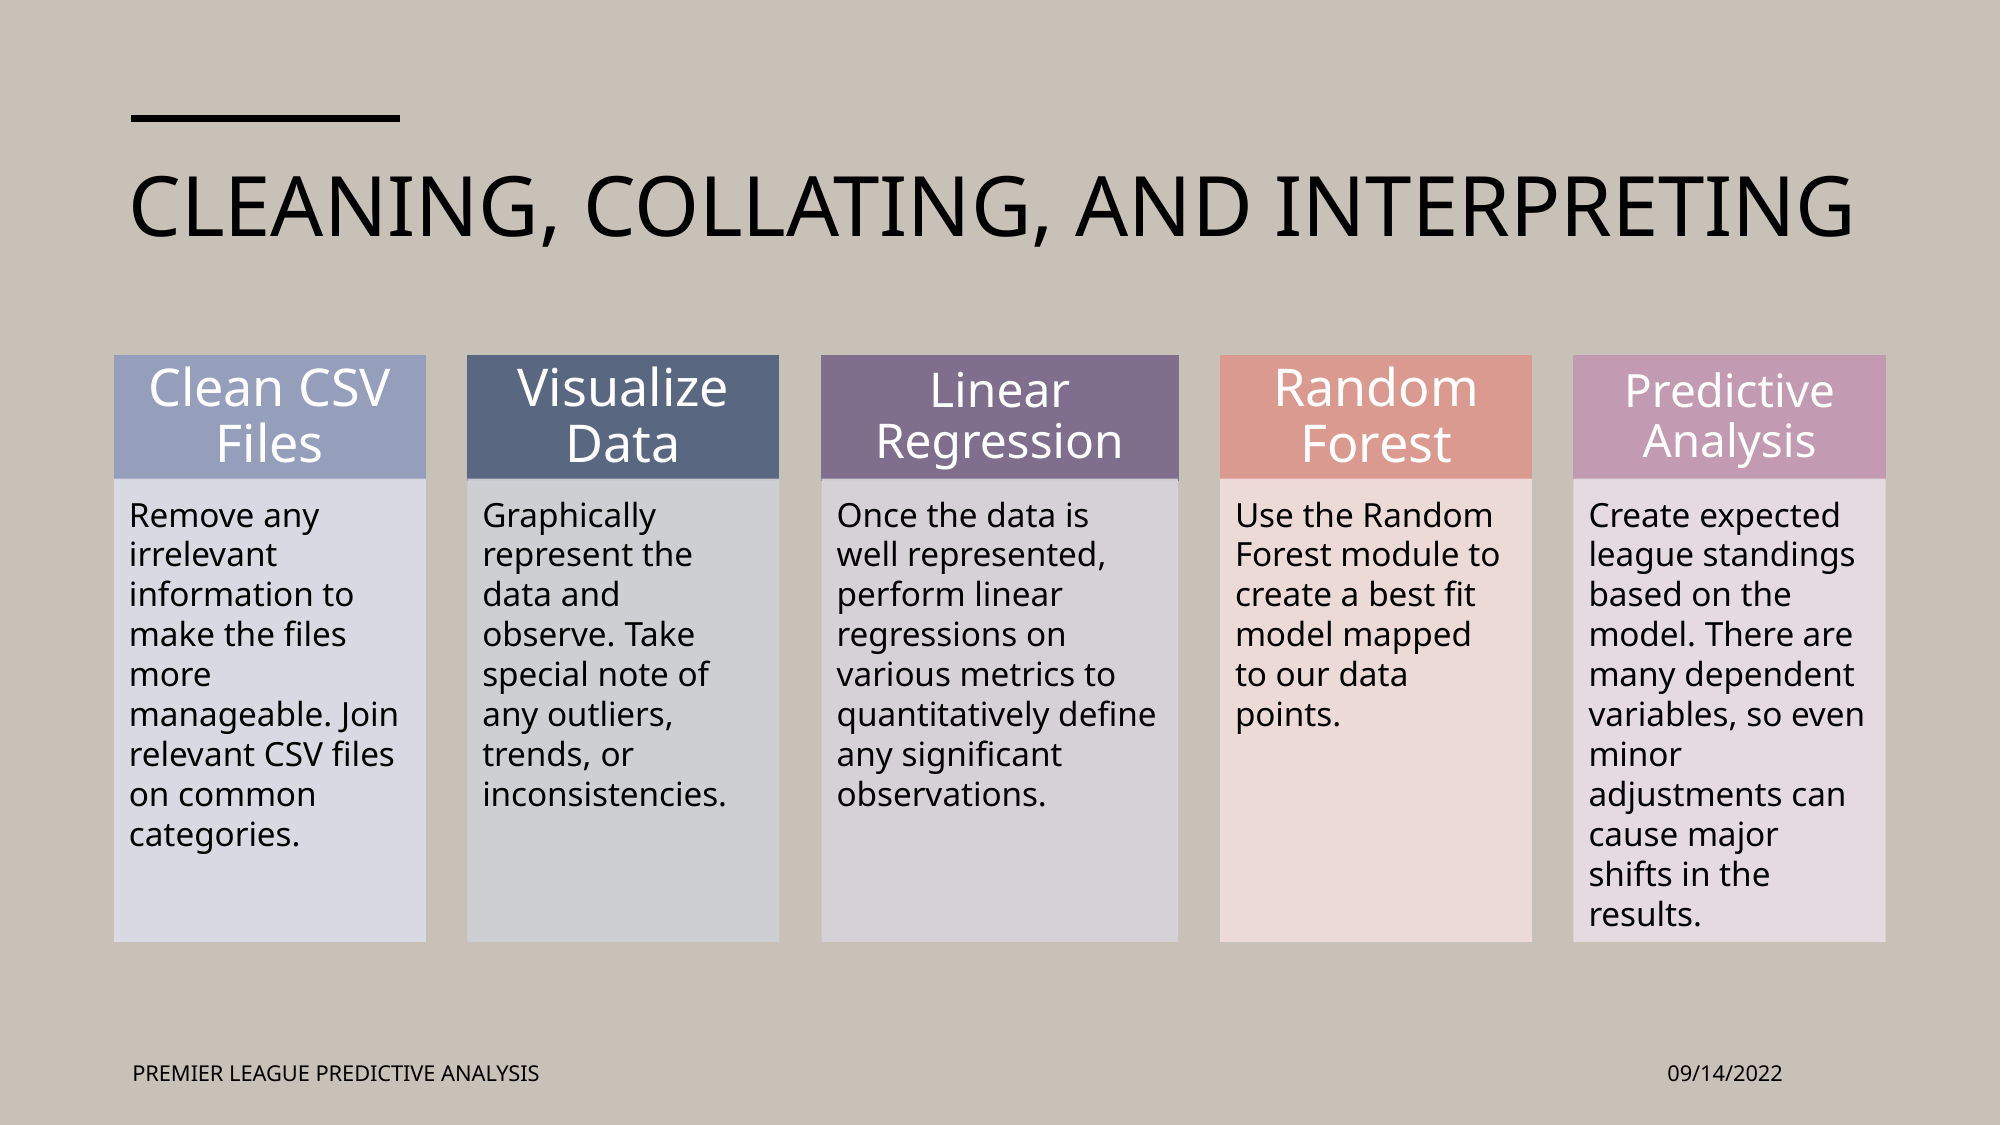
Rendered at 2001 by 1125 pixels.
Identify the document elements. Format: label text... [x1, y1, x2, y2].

footer PREMIER LEAGUE PREDICTIVE ANALYSIS [117, 1042, 862, 1103]
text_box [114, 355, 1885, 942]
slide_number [1372, 1042, 1799, 1103]
title CLEANING, COLLATING, AND INTERPRETING [114, 145, 1886, 319]
